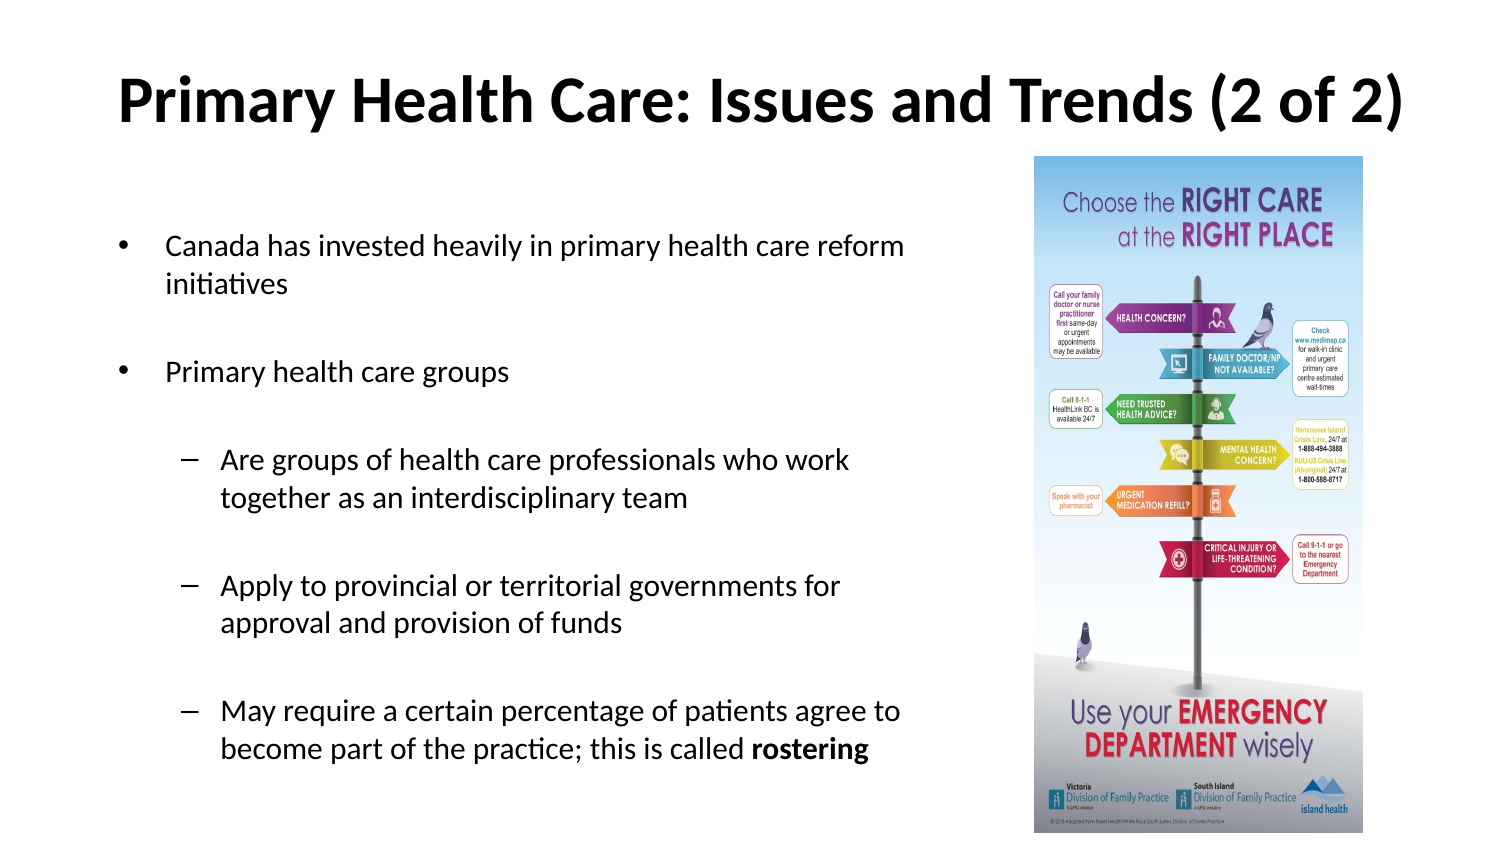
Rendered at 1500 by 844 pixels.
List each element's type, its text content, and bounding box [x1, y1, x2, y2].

picture [1034, 156, 1363, 833]
list Canada has invested heavily in primary health care reform initiatives Primary health care groups Are groups of health care professionals who work together as an interdisciplinary team Apply to provincial or territorial governments for approval and provision of funds May require a certain percentage of patients agree to become part of the practice; this is called rostering [103, 173, 957, 777]
title Primary Health Care: Issues and Trends (2 of 2) [103, 44, 1436, 148]
